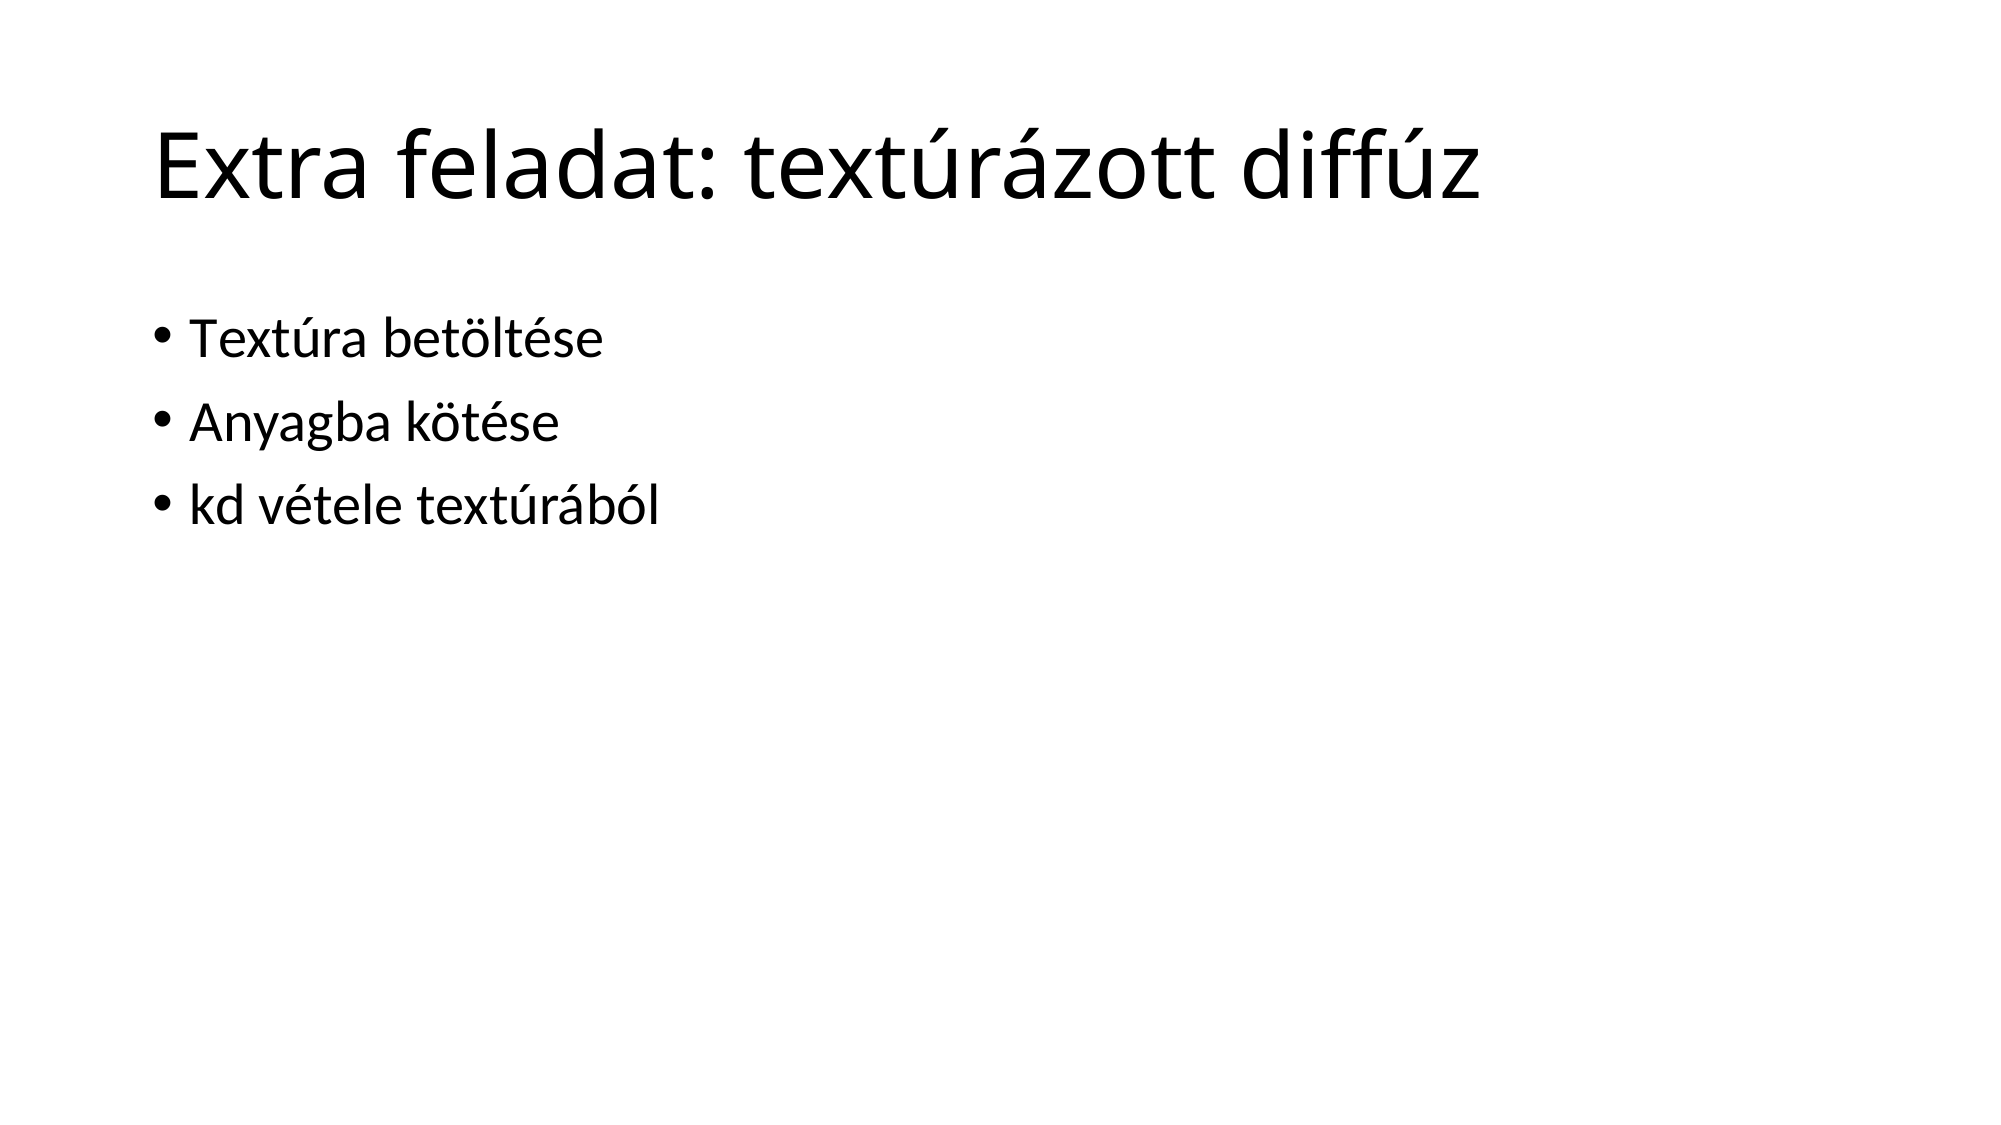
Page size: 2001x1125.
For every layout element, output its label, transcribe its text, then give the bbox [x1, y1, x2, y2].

title Extra feladat: textúrázott diffúz [137, 59, 1863, 278]
list Textúra betöltése Anyagba kötése kd vétele textúrából [137, 299, 1863, 1014]
